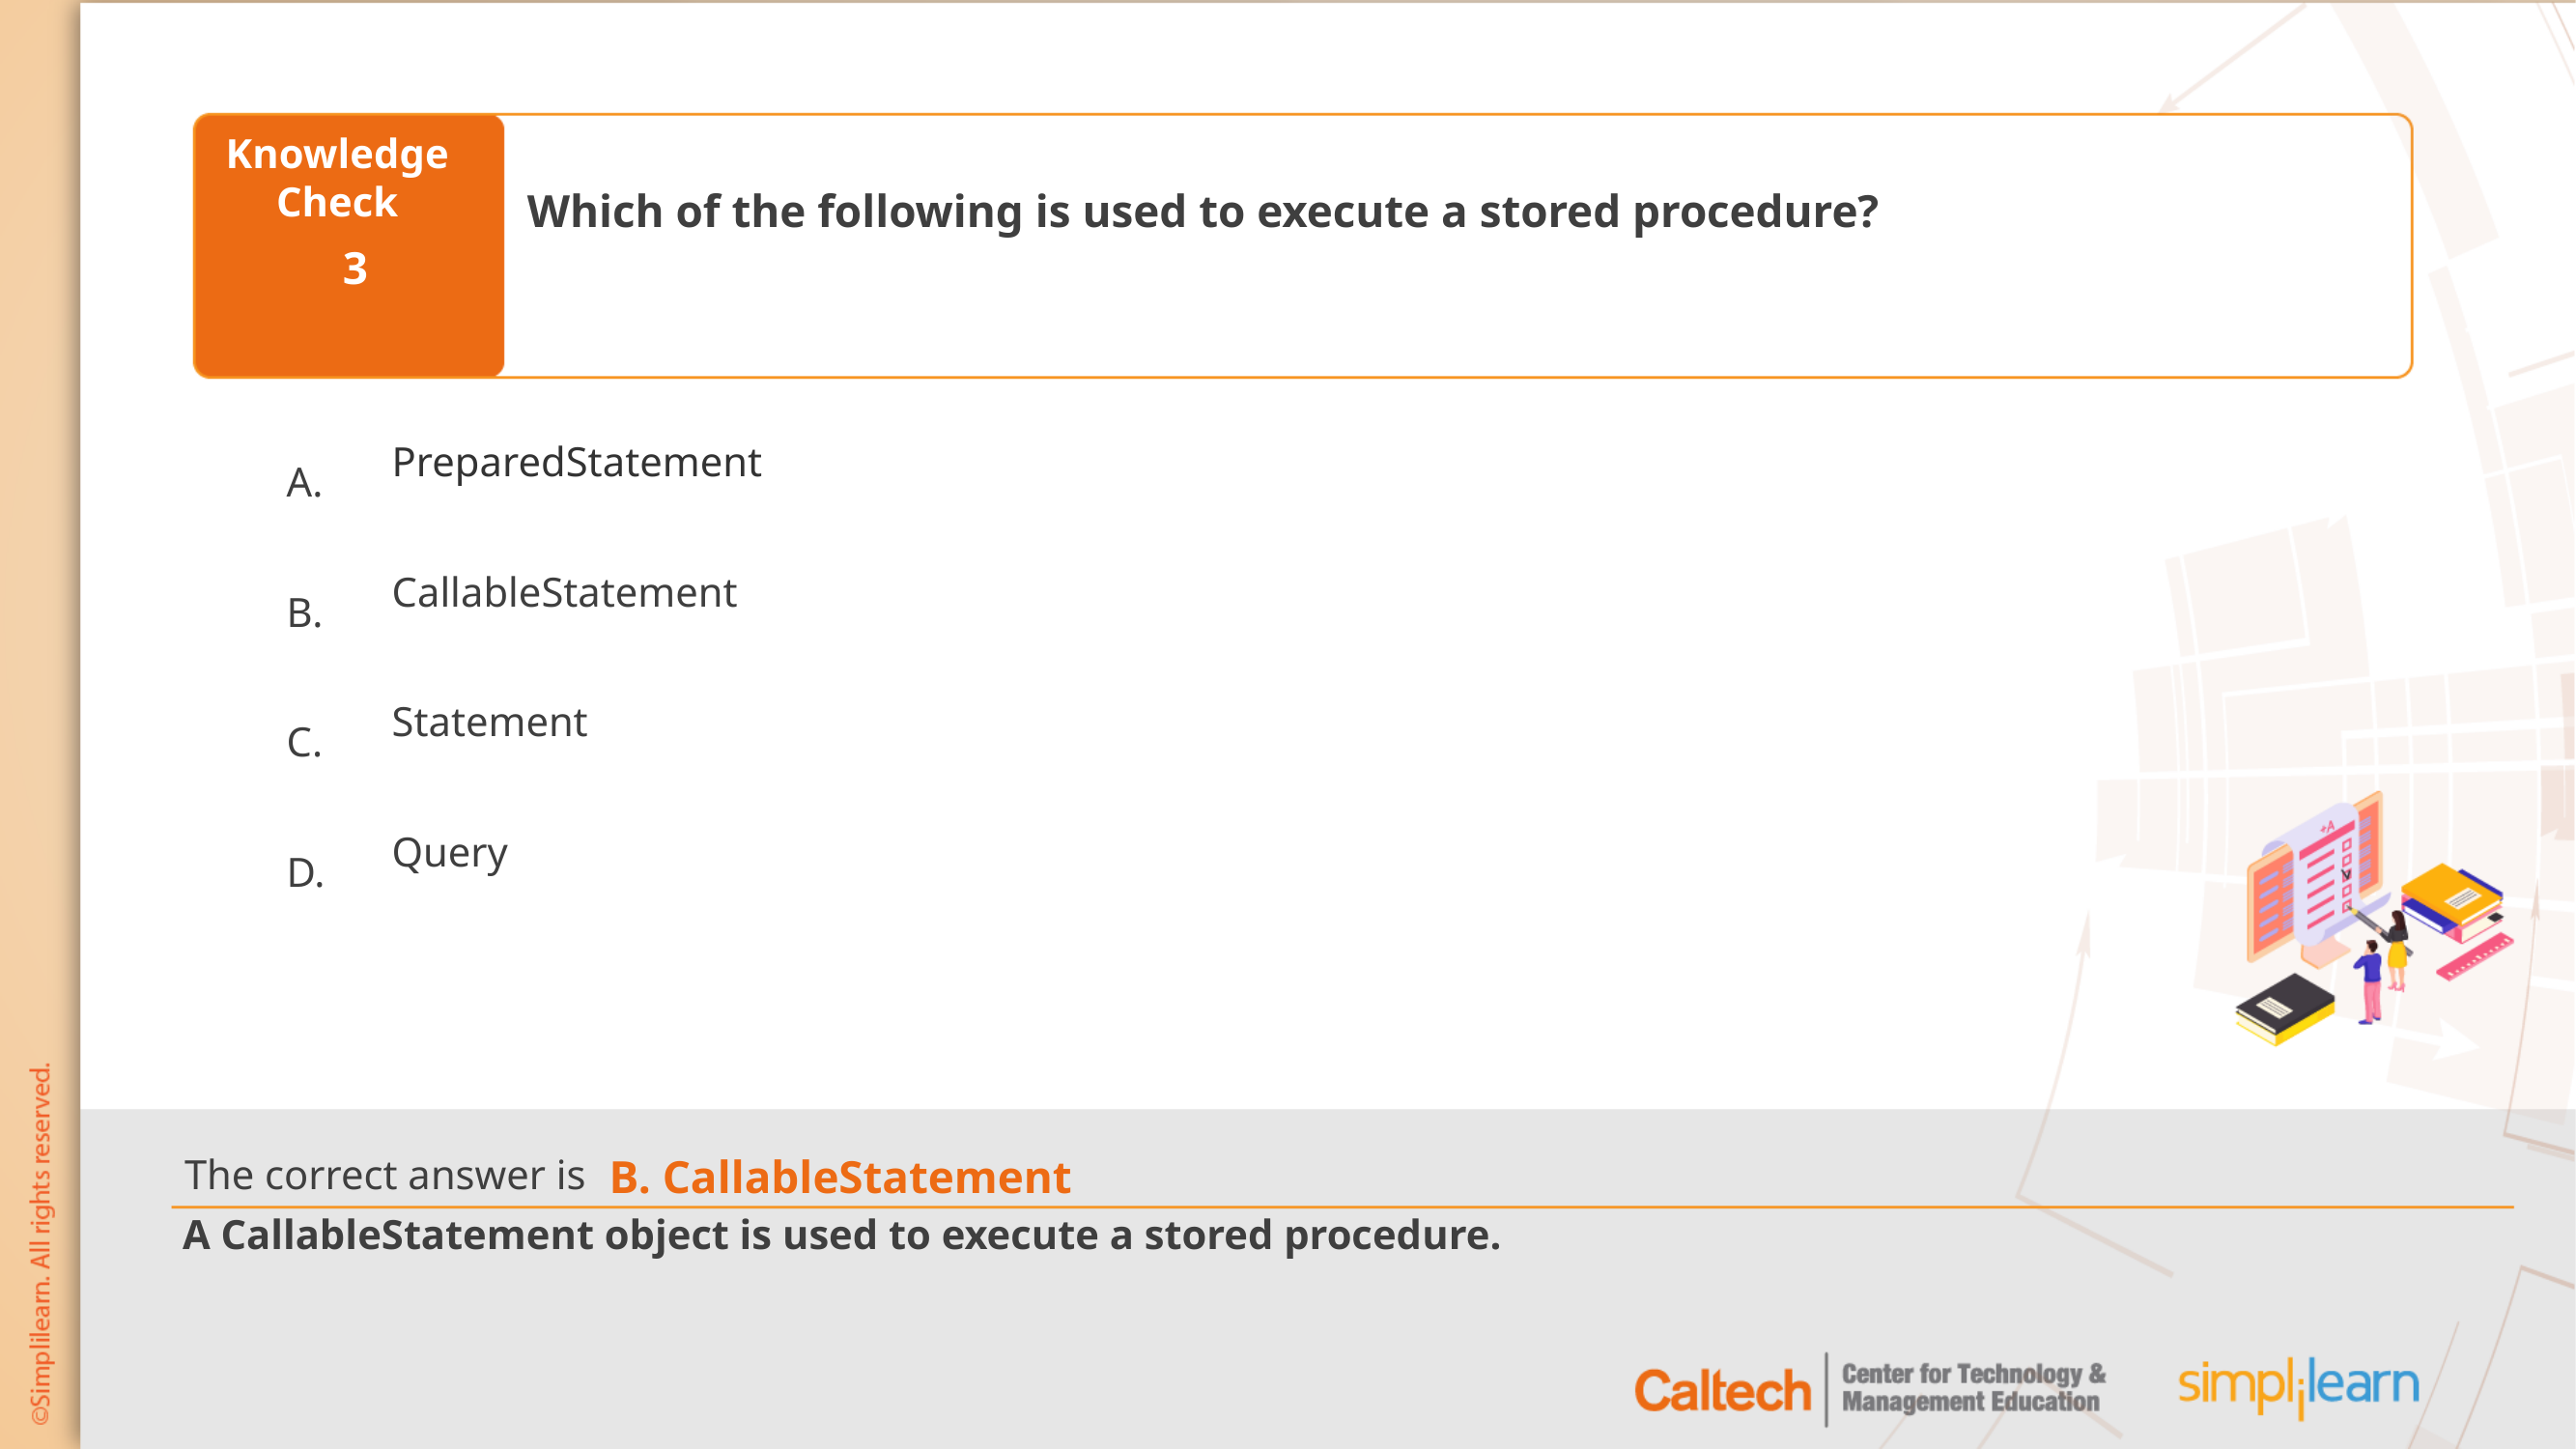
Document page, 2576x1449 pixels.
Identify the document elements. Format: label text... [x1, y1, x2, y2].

list Which of the following is used to execute a stored procedure? [512, 134, 2373, 360]
list Statement [369, 701, 2152, 813]
list A CallableStatement object is used to execute a stored procedure. [168, 1208, 2576, 1366]
list PreparedStatement [369, 441, 2152, 554]
list CallableStatement [369, 572, 2152, 684]
picture [0, 0, 2576, 1449]
list 3 [189, 232, 486, 340]
list B. CallableStatement [558, 1139, 1989, 1204]
list Query [369, 832, 2152, 944]
